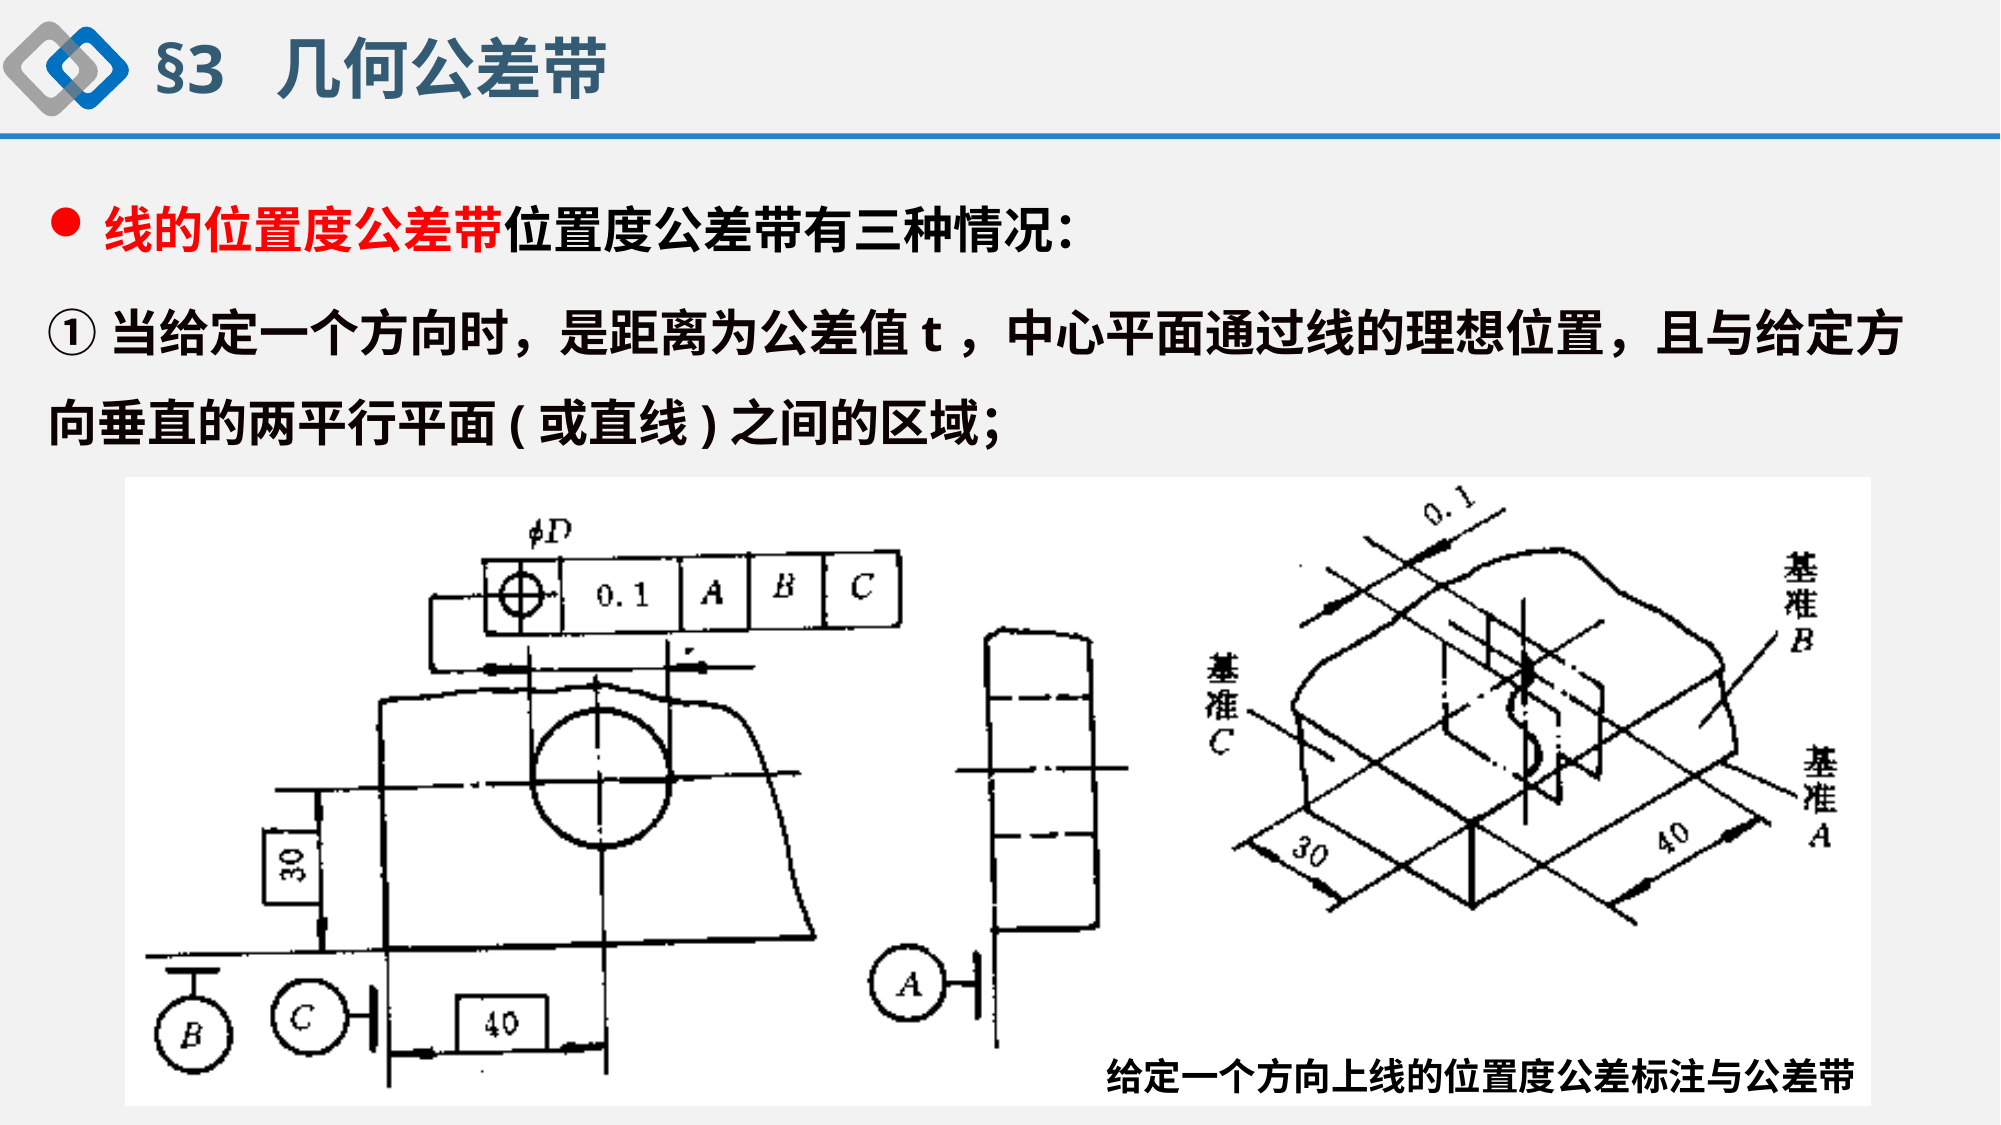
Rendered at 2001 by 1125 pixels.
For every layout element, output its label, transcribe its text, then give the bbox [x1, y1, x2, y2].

text_box §3 几何公差带 [139, 18, 1510, 115]
text_box 线的位置度公差带位置度公差带有三种情况： ①当给定一个方向时，是距离为公差值t，中心平面通过线的理想位置，且与给定方向垂直的两平行平面(或直线)之间的区域； [29, 160, 1968, 1020]
picture [124, 476, 1872, 1107]
